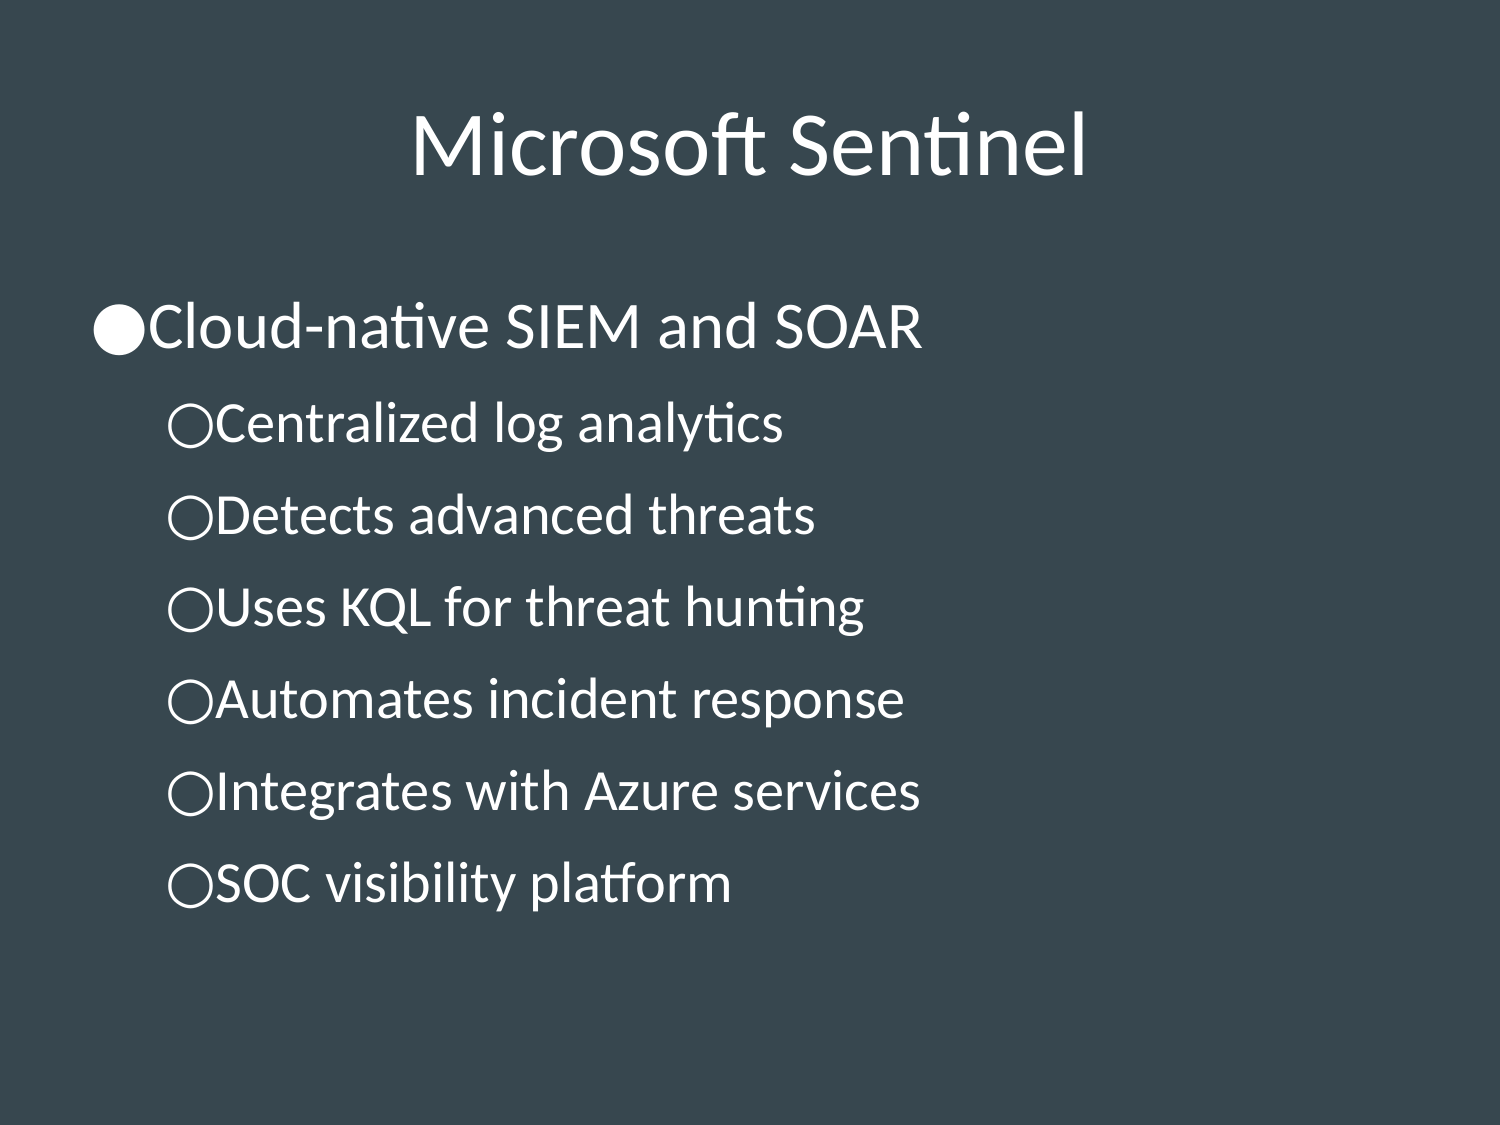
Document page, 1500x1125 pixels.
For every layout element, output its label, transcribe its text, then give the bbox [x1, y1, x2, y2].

list Cloud-native SIEM and SOAR Centralized log analytics Detects advanced threats Uses KQL for threat hunting Automates incident response Integrates with Azure services SOC visibility platform [75, 262, 1425, 1005]
title Microsoft Sentinel [75, 45, 1425, 233]
